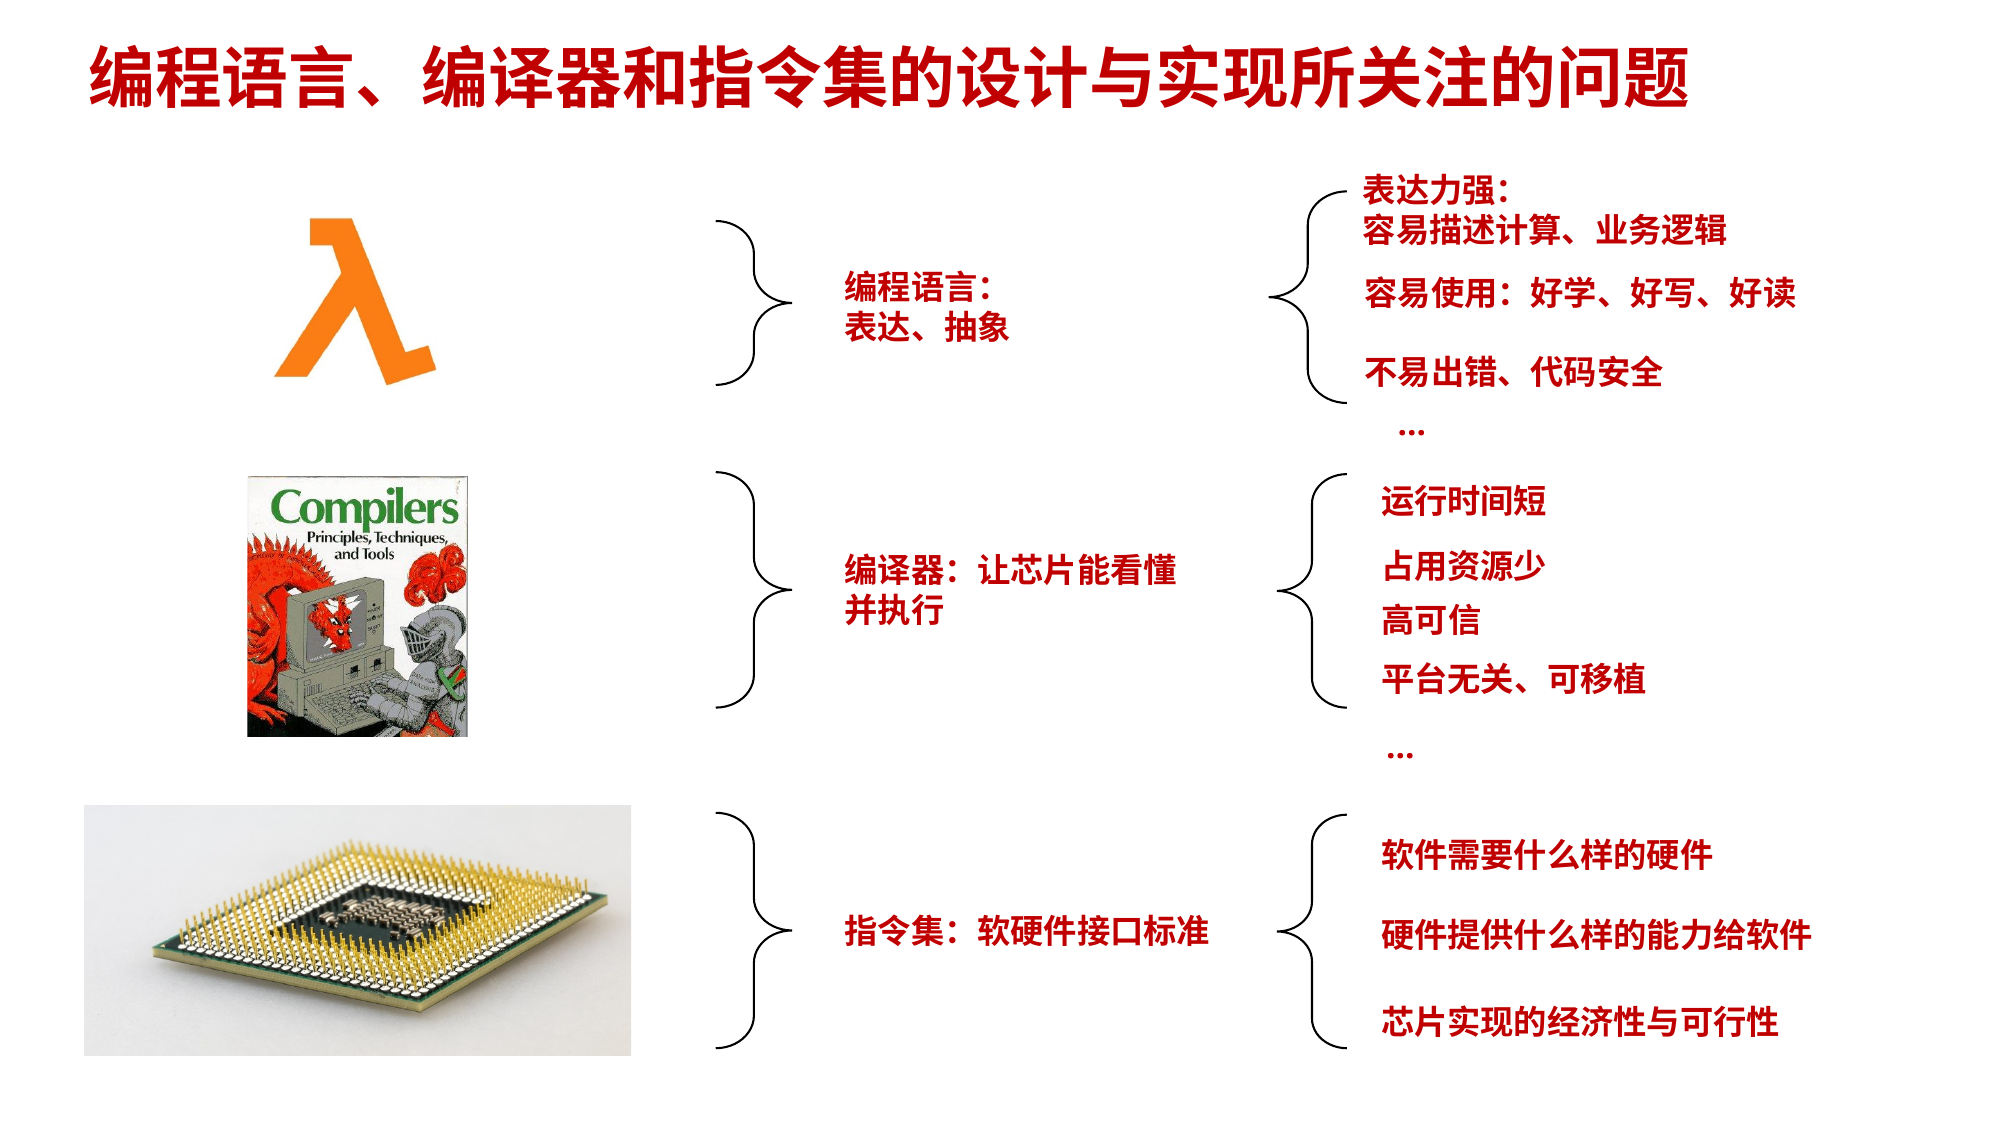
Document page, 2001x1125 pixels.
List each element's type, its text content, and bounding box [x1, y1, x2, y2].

text_box 高可信 [1367, 591, 1817, 647]
text_box 编程语言、编译器和指令集的设计与实现所关注的问题 [84, 31, 1799, 114]
picture [261, 205, 444, 395]
text_box 运行时间短 [1366, 472, 1639, 528]
picture [247, 476, 468, 737]
text_box [1276, 813, 1347, 1050]
text_box 芯片实现的经济性与可行性 [1366, 993, 1845, 1049]
text_box … [1336, 717, 1918, 773]
text_box [1276, 473, 1347, 709]
text_box 不易出错、代码安全 [1349, 343, 1932, 399]
text_box 编译器：让芯片能看懂并执行 [829, 541, 1212, 637]
text_box 占用资源少 [1366, 537, 1639, 593]
text_box 表达力强： 容易描述计算、业务逻辑 [1347, 162, 1930, 257]
text_box … [1347, 395, 1930, 450]
text_box 软件需要什么样的硬件 [1366, 827, 1737, 882]
text_box [715, 219, 793, 386]
text_box 指令集：软硬件接口标准 [829, 902, 1253, 958]
text_box [1268, 190, 1347, 405]
text_box [715, 811, 793, 1050]
text_box 容易使用：好学、好写、好读 [1349, 264, 1932, 320]
picture [84, 805, 632, 1056]
text_box 硬件提供什么样的能力给软件 [1366, 907, 1845, 962]
text_box 平台无关、可移植 [1366, 651, 1816, 706]
text_box 编程语言： 表达、抽象 [829, 258, 1238, 354]
text_box [715, 471, 793, 709]
